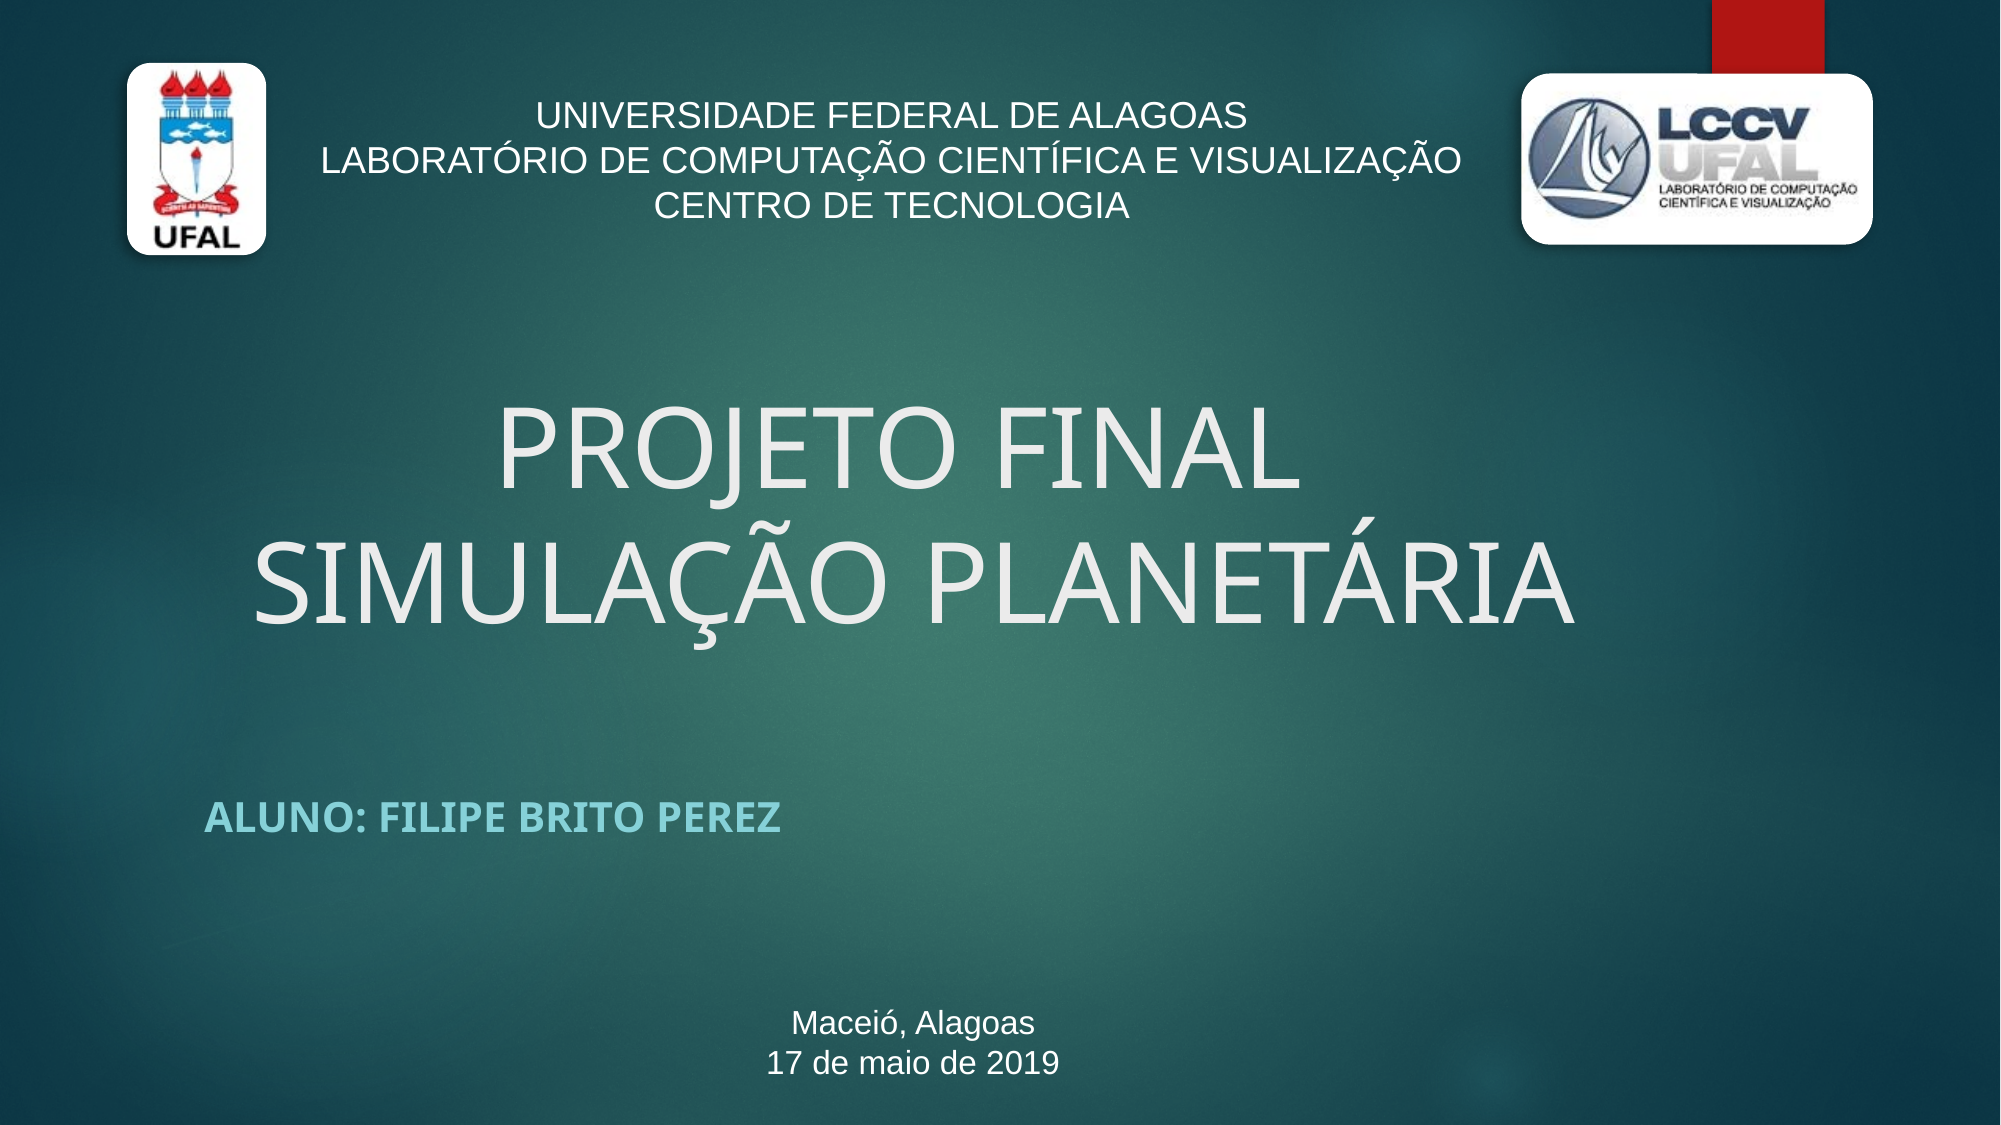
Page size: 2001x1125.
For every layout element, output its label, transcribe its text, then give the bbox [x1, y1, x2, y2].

picture [0, 0, 2001, 1125]
subtitle ALUNO: FILIPE BRITO PEREZ [189, 783, 1638, 925]
text_box UNIVERSIDADE FEDERAL DE ALAGOAS LABORATÓRIO DE COMPUTAÇÃO CIENTÍFICA E VISUALIZAÇÃO CENTRO DE TECNOLOGIA [297, 83, 1487, 234]
text_box Maceió, Alagoas 17 de maio de 2019 [614, 993, 1213, 1089]
title PROJETO FINAL SIMULAÇÃO PLANETÁRIA [189, 237, 1638, 783]
